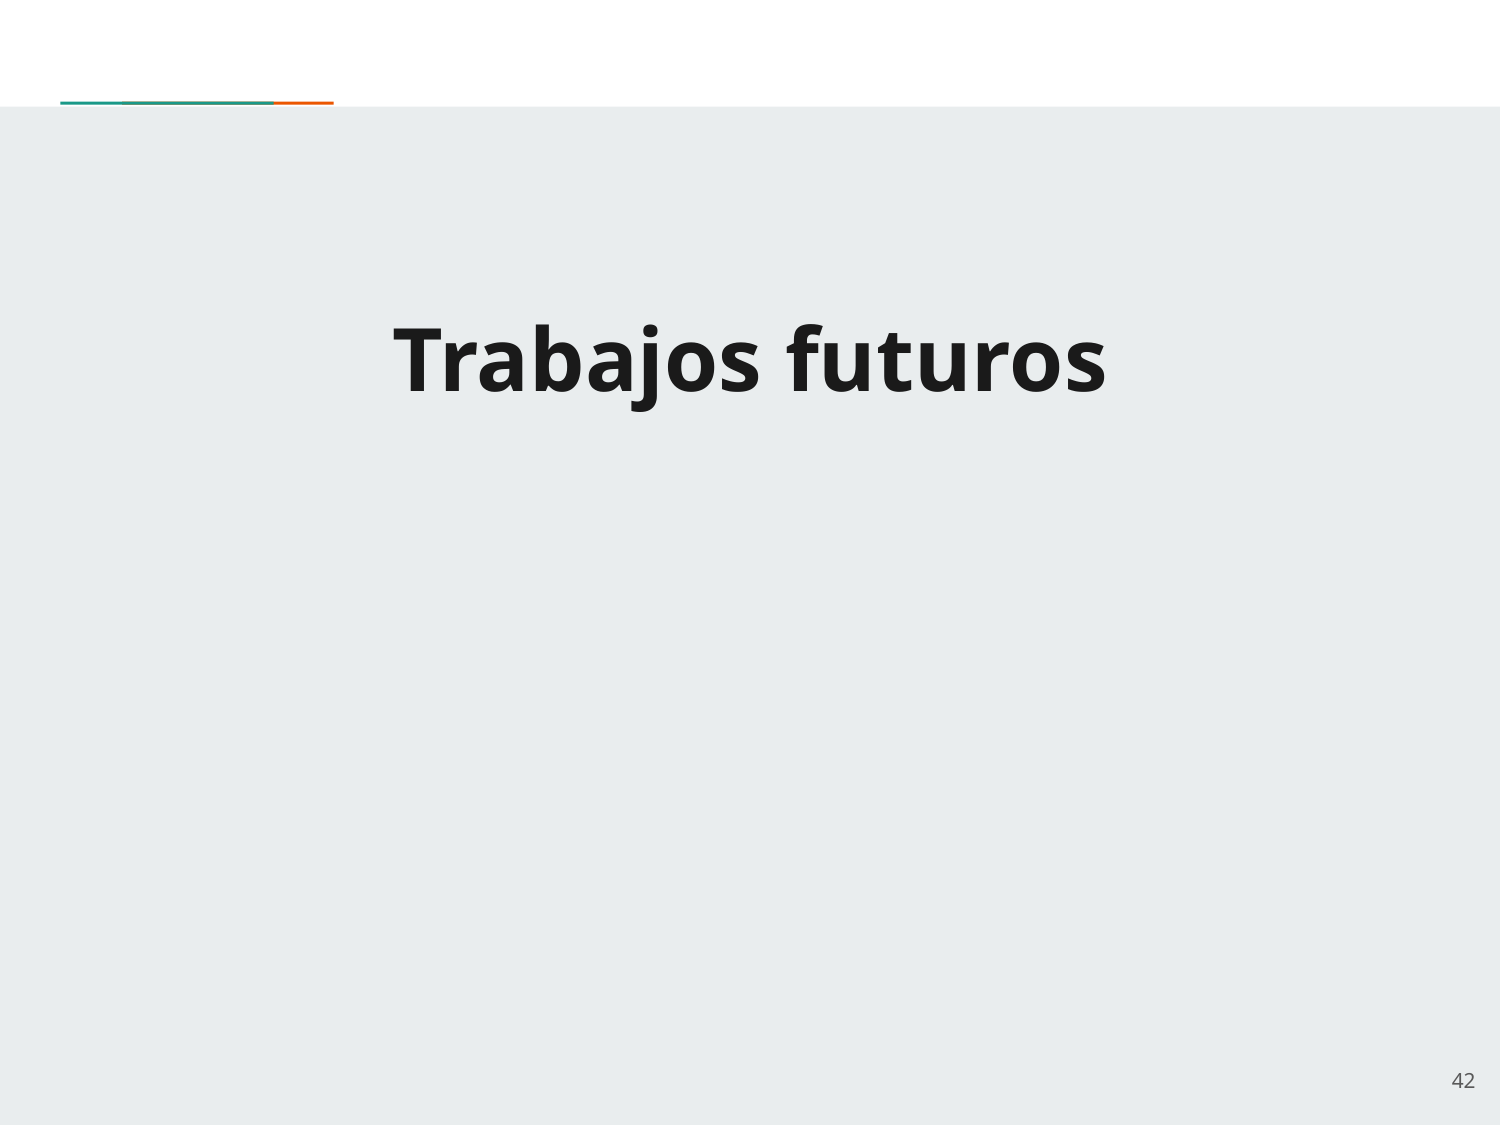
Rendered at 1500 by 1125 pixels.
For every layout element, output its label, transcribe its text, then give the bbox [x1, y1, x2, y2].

slide_number ‹#› [1400, 1038, 1491, 1125]
title Trabajos futuros [119, 289, 1381, 654]
